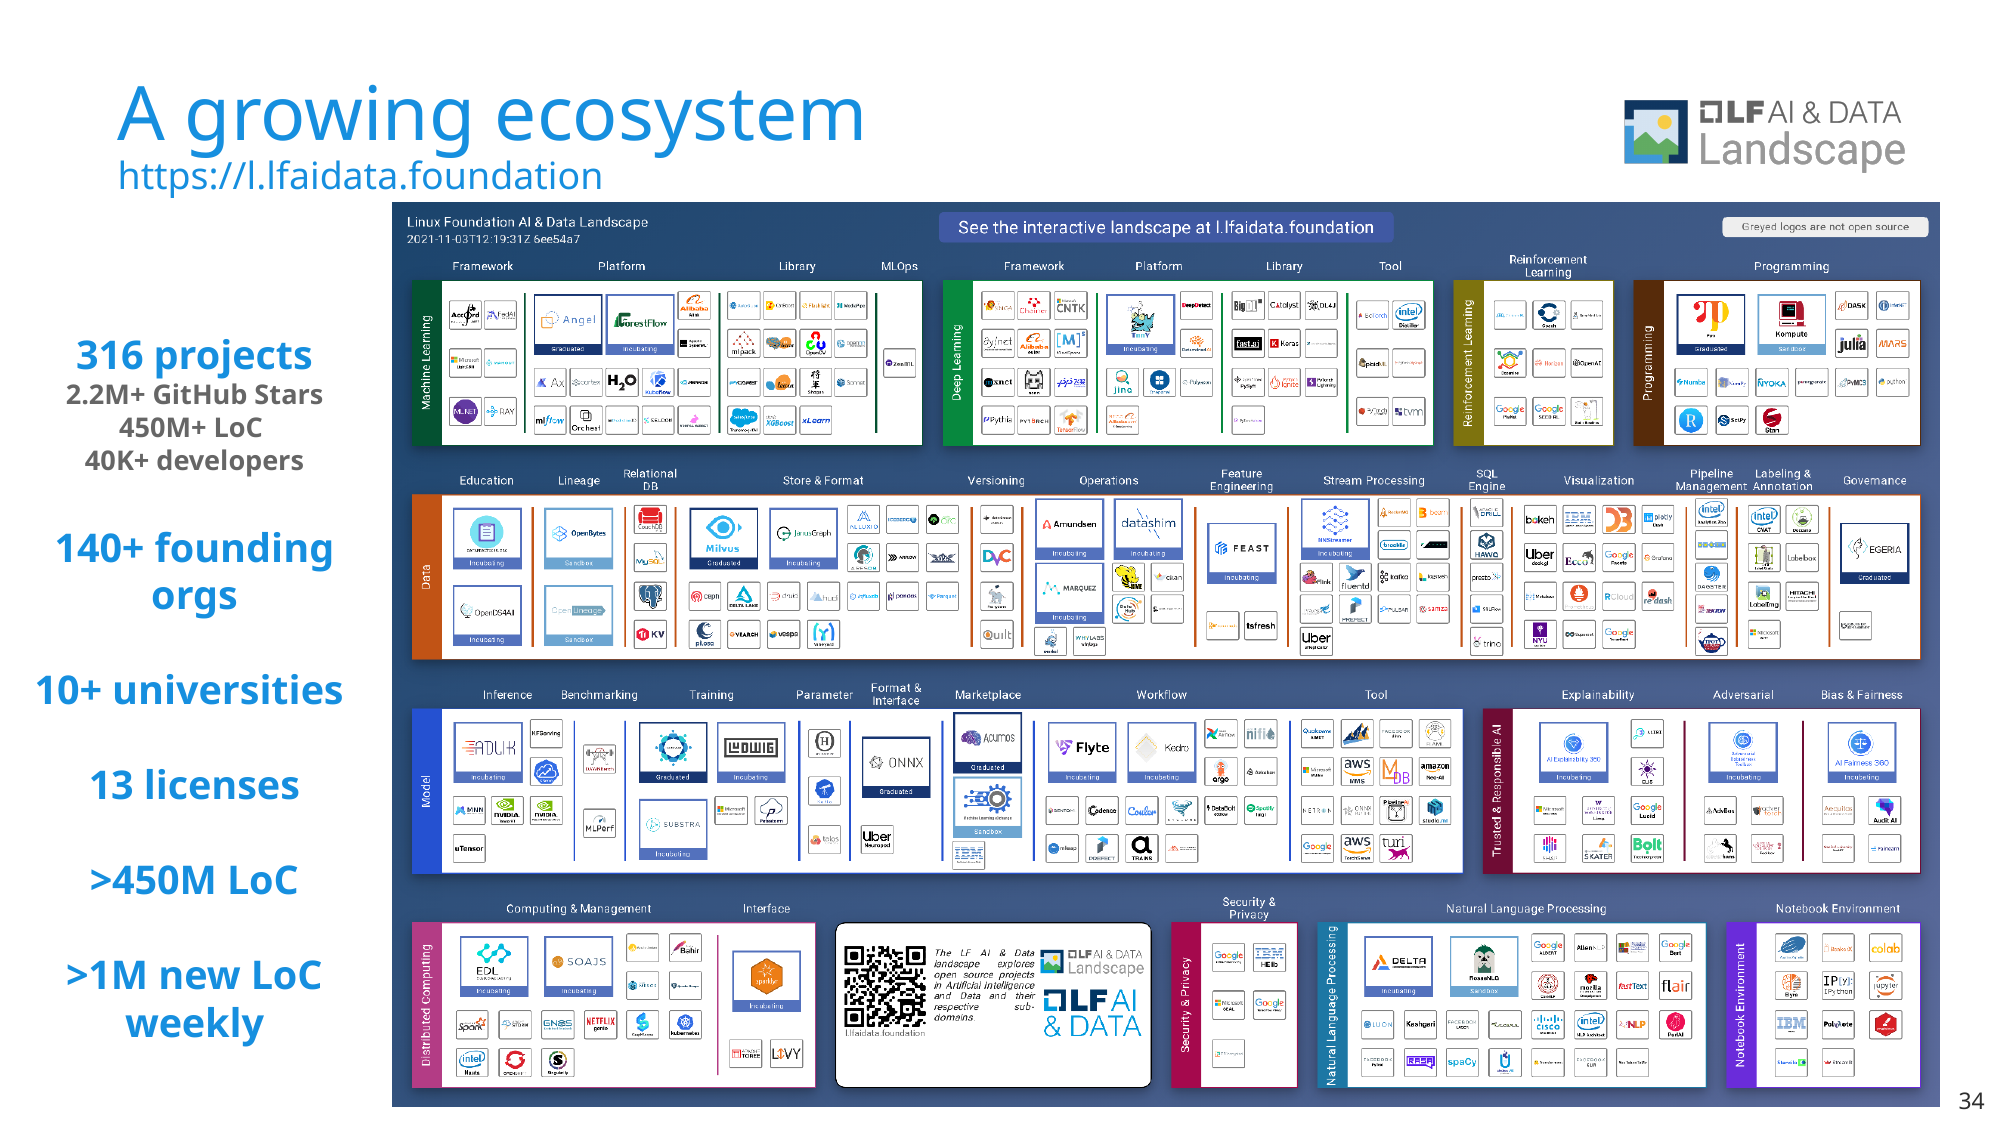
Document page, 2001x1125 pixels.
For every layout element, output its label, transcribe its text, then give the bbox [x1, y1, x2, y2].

title A growing ecosystem https://l.lfaidata.foundation [102, 59, 1897, 214]
slide_number ‹#› [1939, 1080, 2000, 1125]
picture [392, 201, 1940, 1108]
picture [1619, 94, 1911, 179]
text_box 316 projects 2.2M+ GitHub Stars 450M+ LoC 40K+ developers 140+ founding orgs 10+ universities 13 licenses >450M LoC >1M new LoC weekly [12, 250, 377, 1125]
